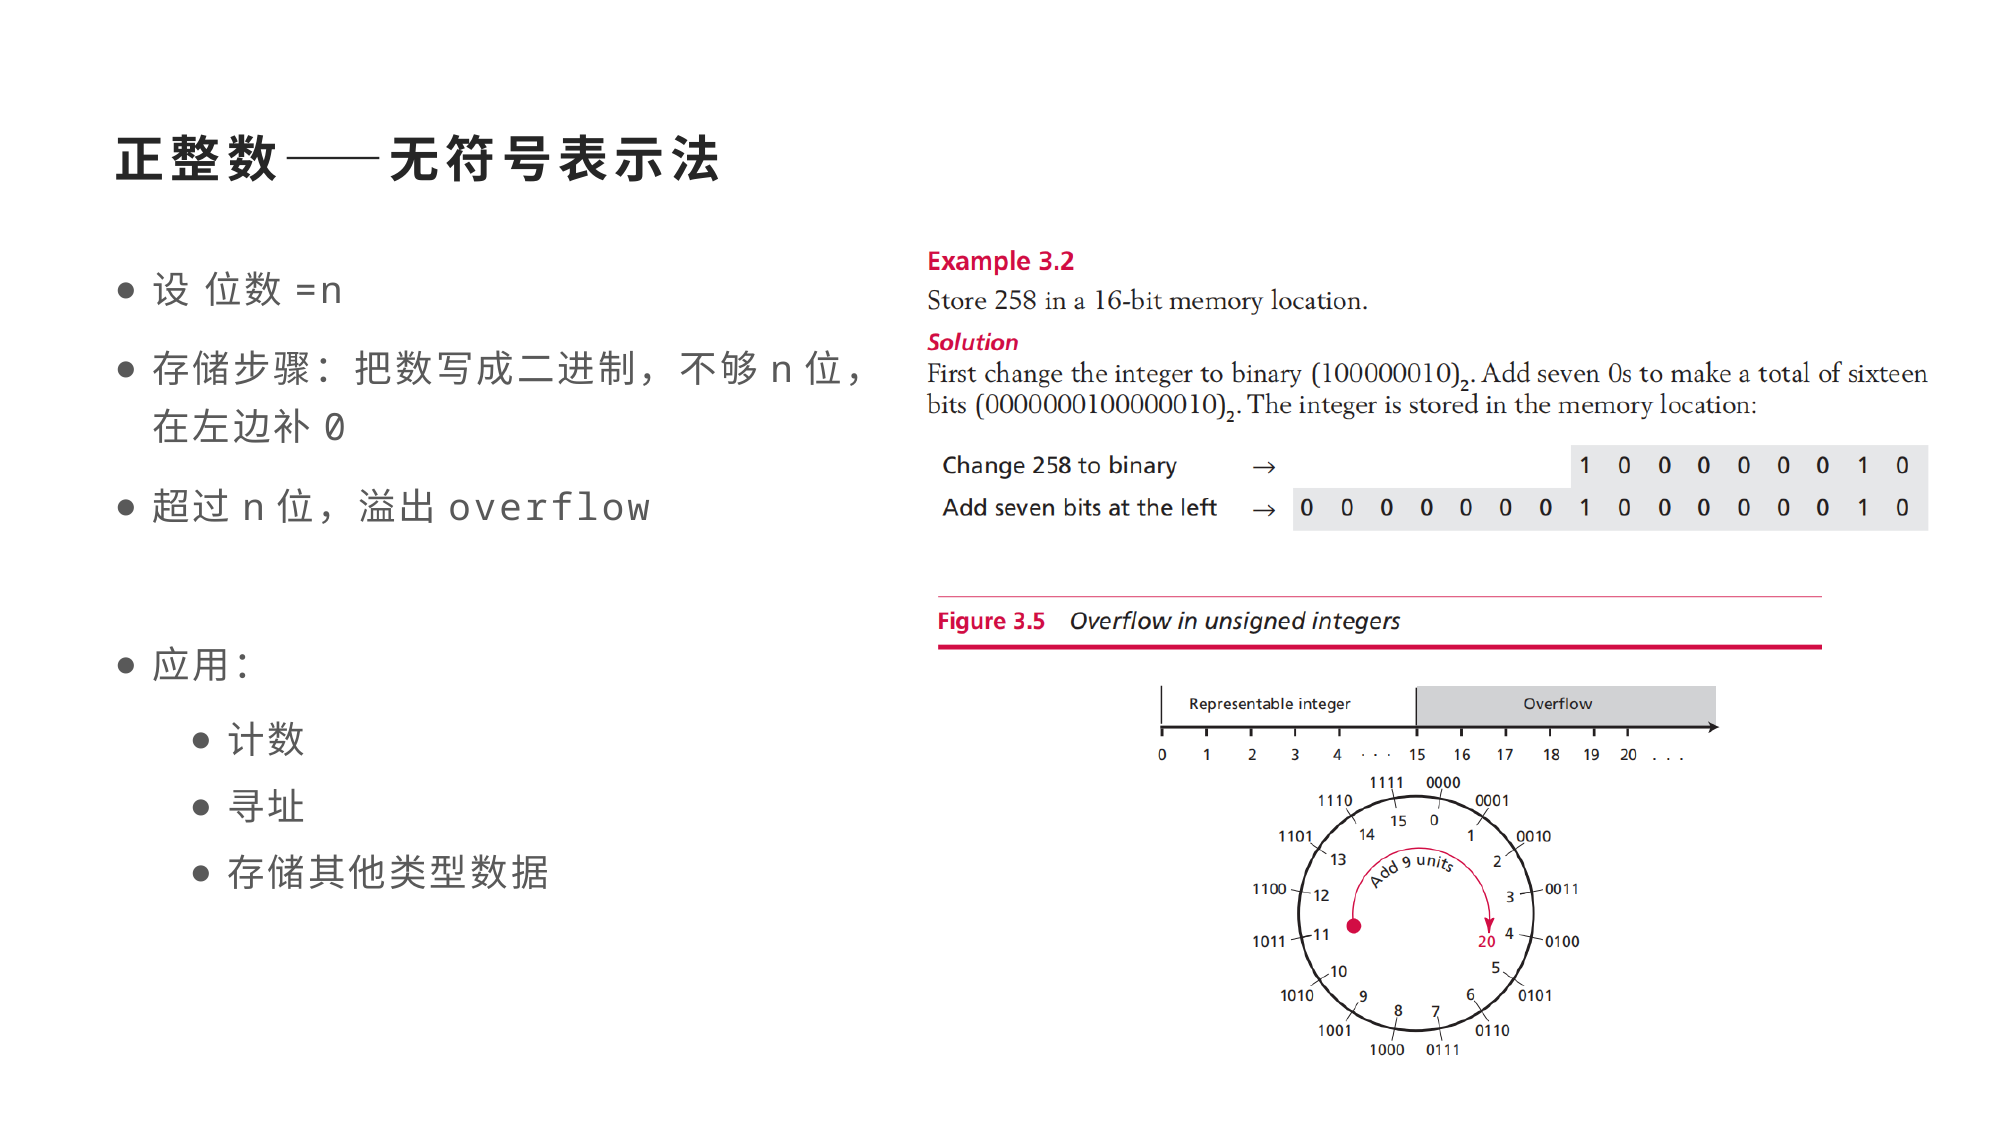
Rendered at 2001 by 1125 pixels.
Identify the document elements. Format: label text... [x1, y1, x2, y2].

title 正整数——无符号表示法 [99, 99, 1900, 216]
picture [922, 579, 1822, 1070]
list 设 位数=n 存储步骤：把数写成二进制，不够n位，在左边补0 超过n位，溢出overflow 应用： 计数 寻址 存储其他类型数据 [99, 244, 890, 1026]
picture [905, 236, 1984, 542]
